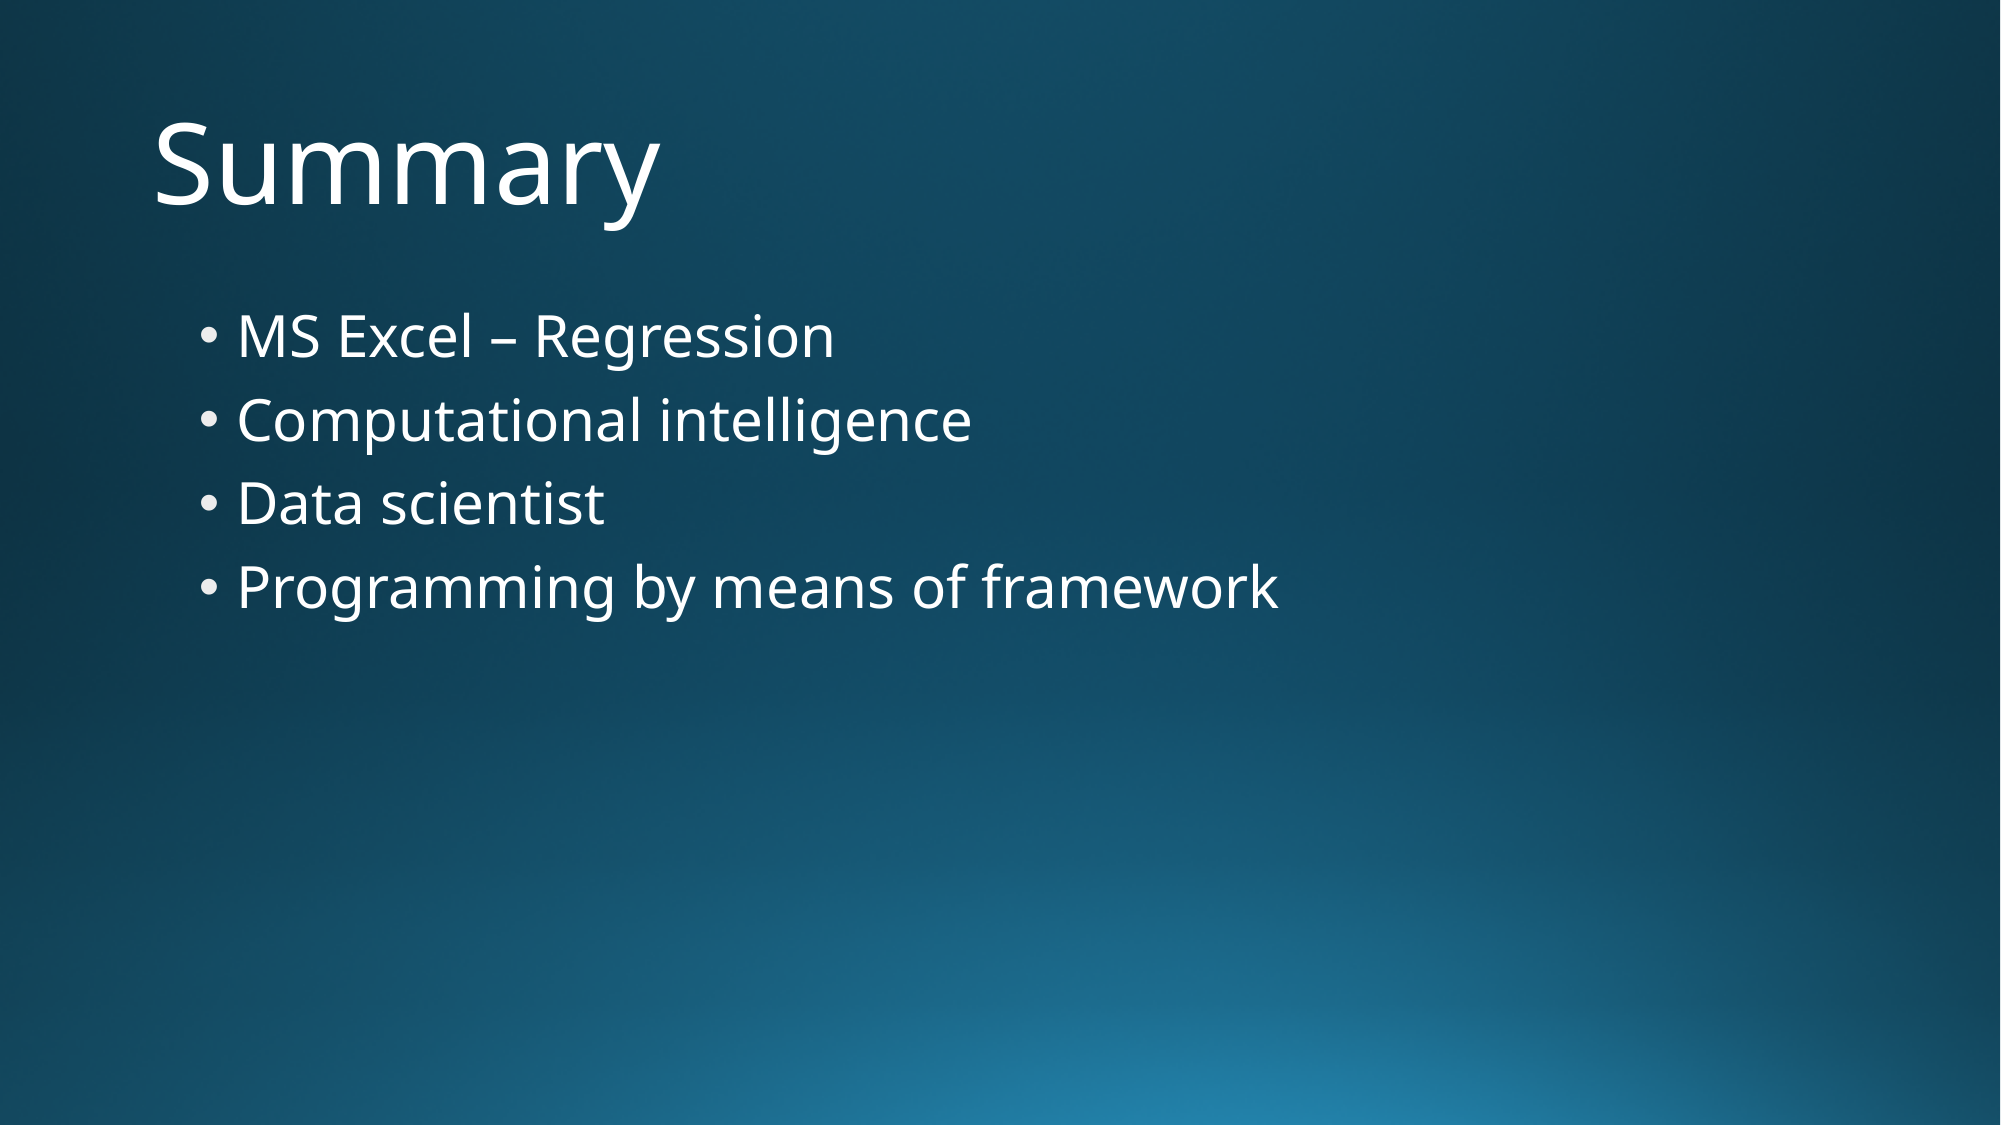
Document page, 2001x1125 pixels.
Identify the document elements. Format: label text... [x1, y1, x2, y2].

list MS Excel – Regression Computational intelligence Data scientist Programming by means of framework [183, 299, 1863, 1014]
title Summary [137, 59, 1863, 278]
picture [0, 0, 2001, 1125]
